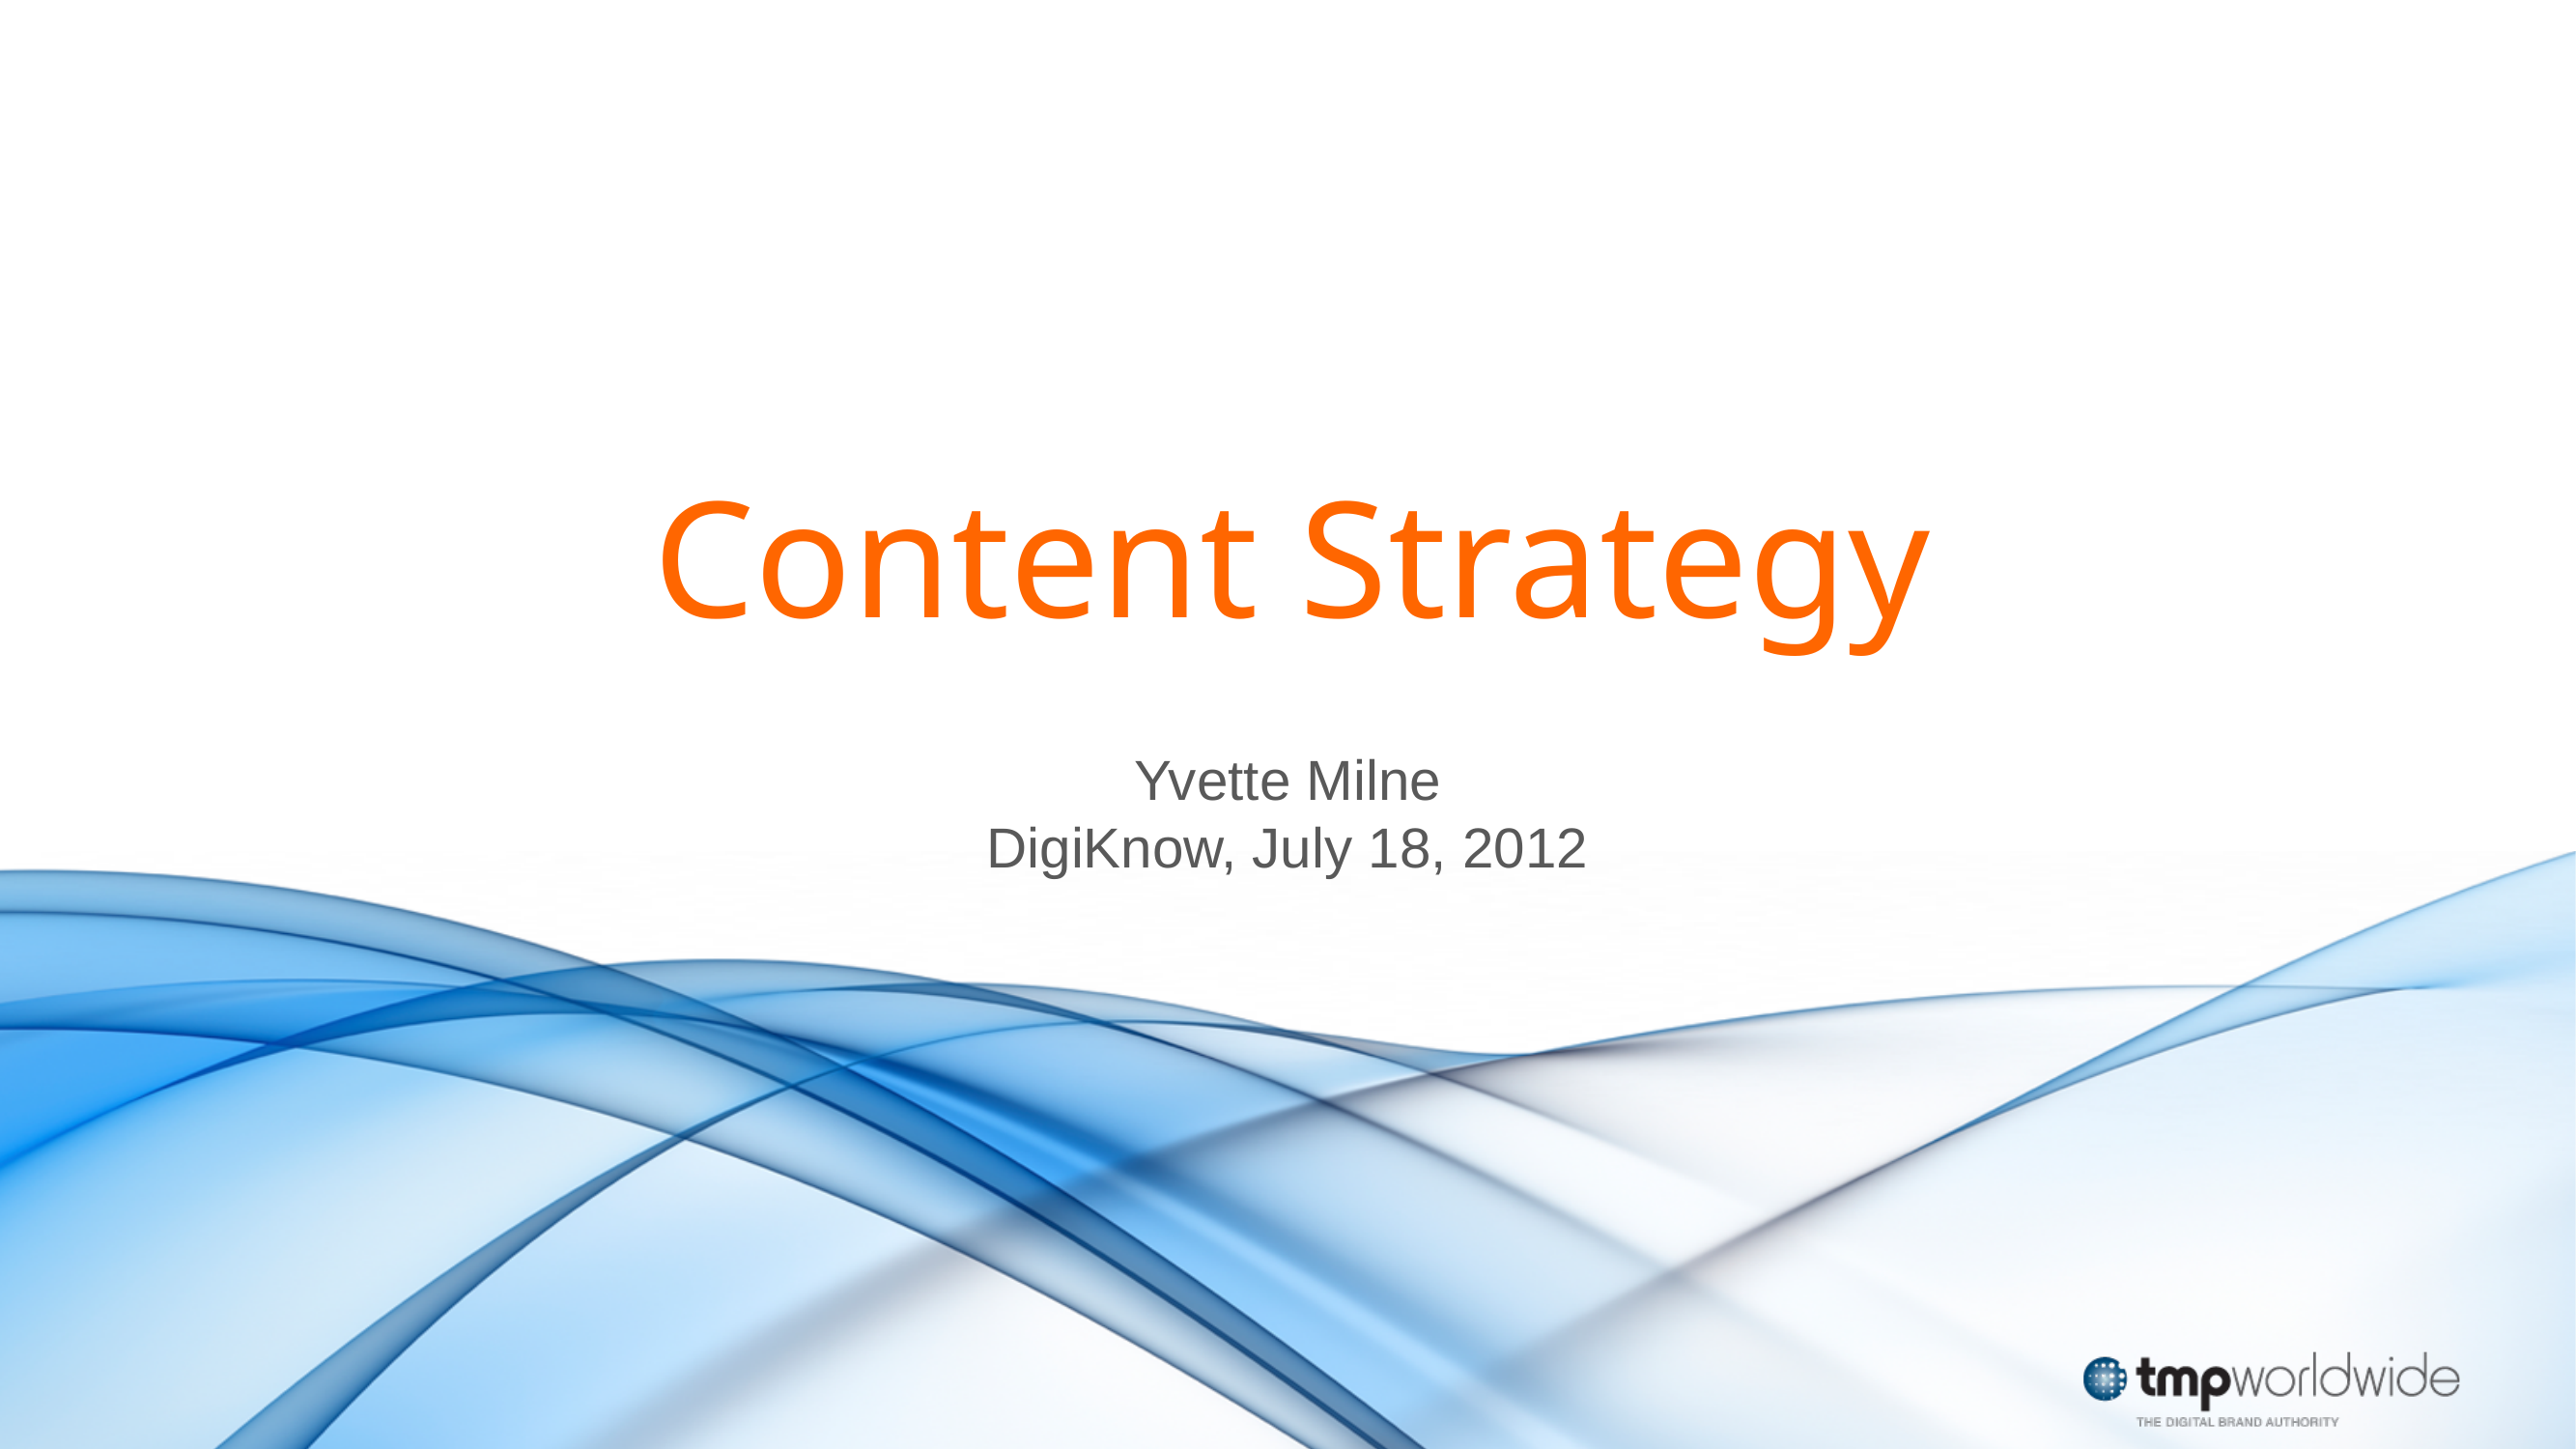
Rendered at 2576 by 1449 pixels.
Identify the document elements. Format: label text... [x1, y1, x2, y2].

title Content Strategy [197, 449, 2387, 761]
subtitle Yvette Milne DigiKnow, July 18, 2012 [385, 736, 2190, 930]
picture [0, 851, 2576, 1449]
